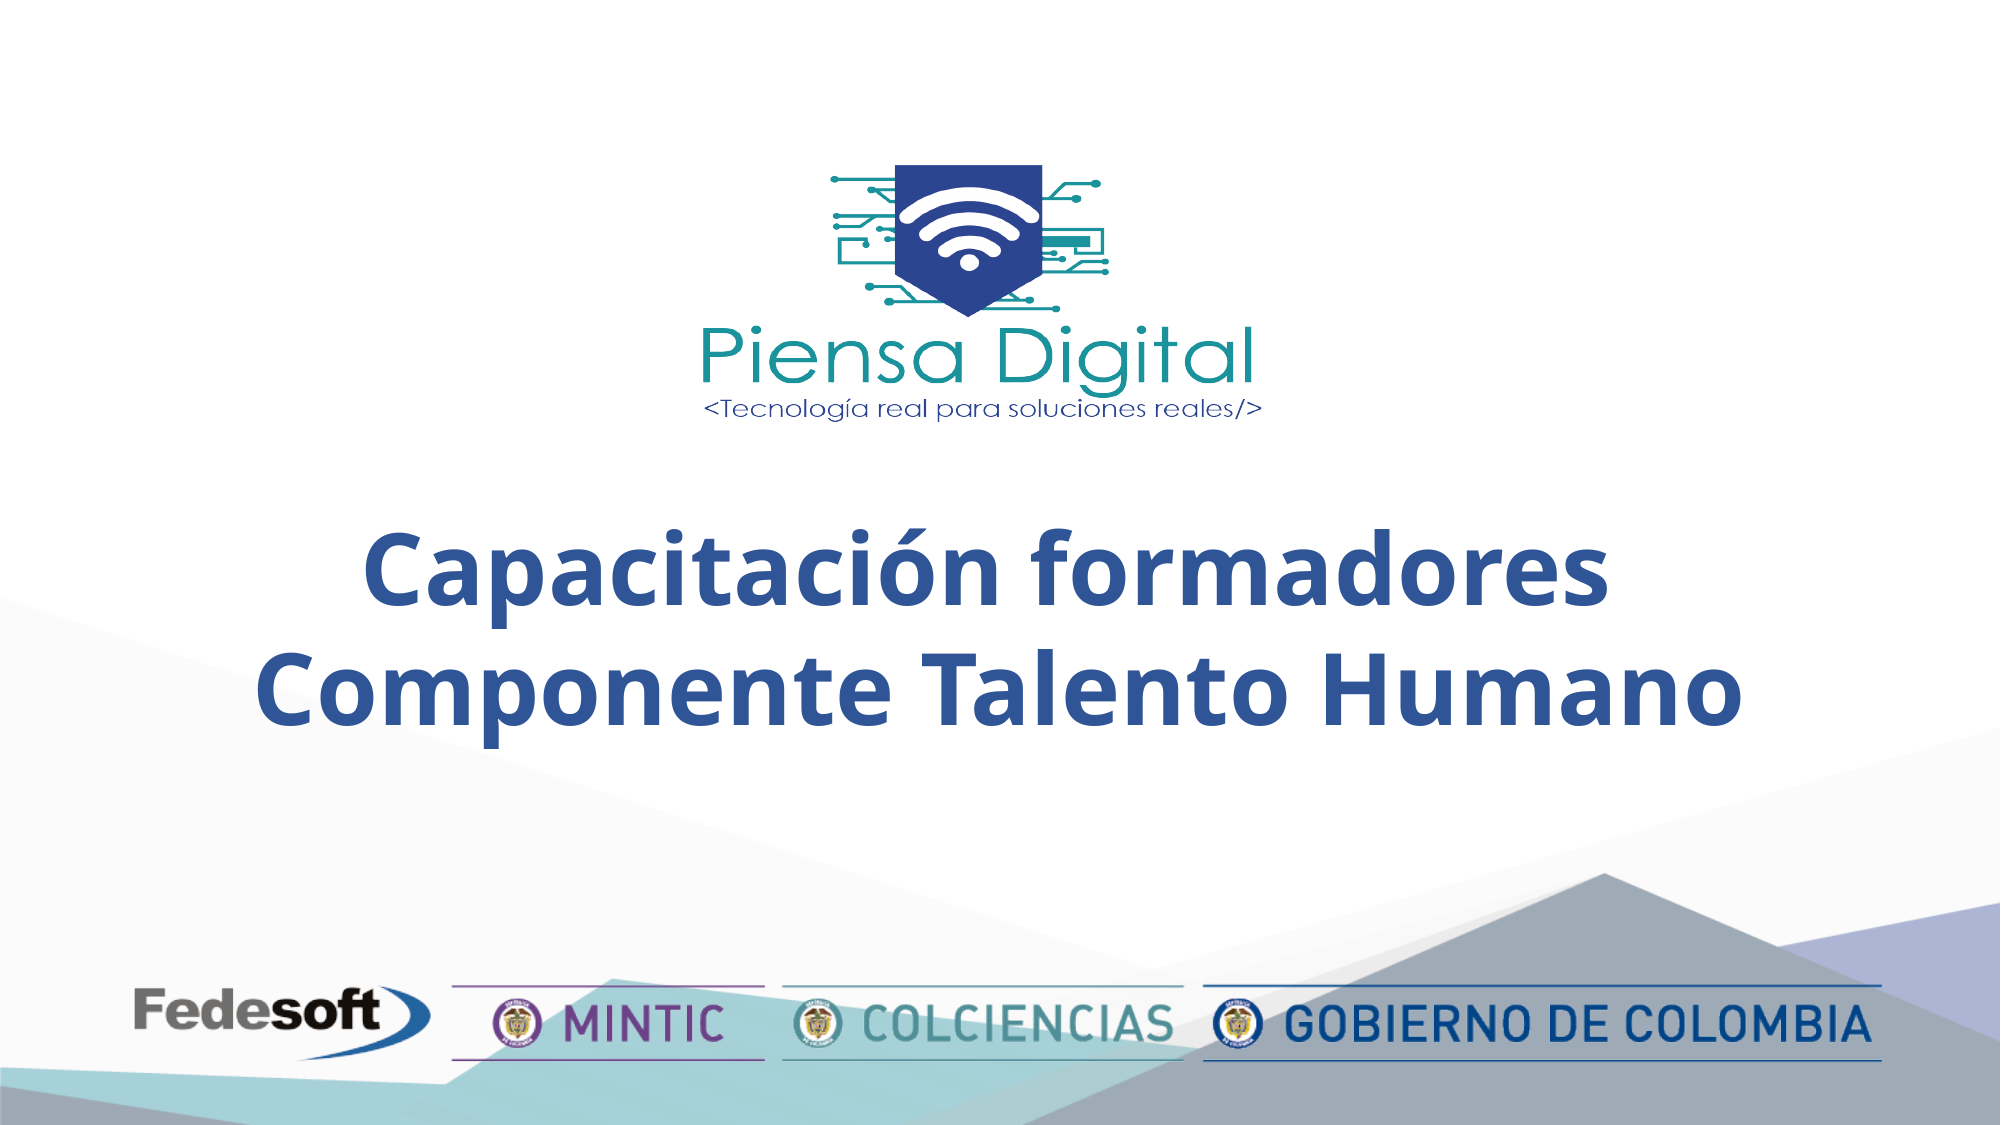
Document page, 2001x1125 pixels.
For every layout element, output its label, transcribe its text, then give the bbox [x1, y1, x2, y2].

picture [110, 940, 1890, 1082]
picture [653, 113, 1285, 470]
text_box Capacitación formadores Componente Talento Humano [110, 498, 1890, 753]
